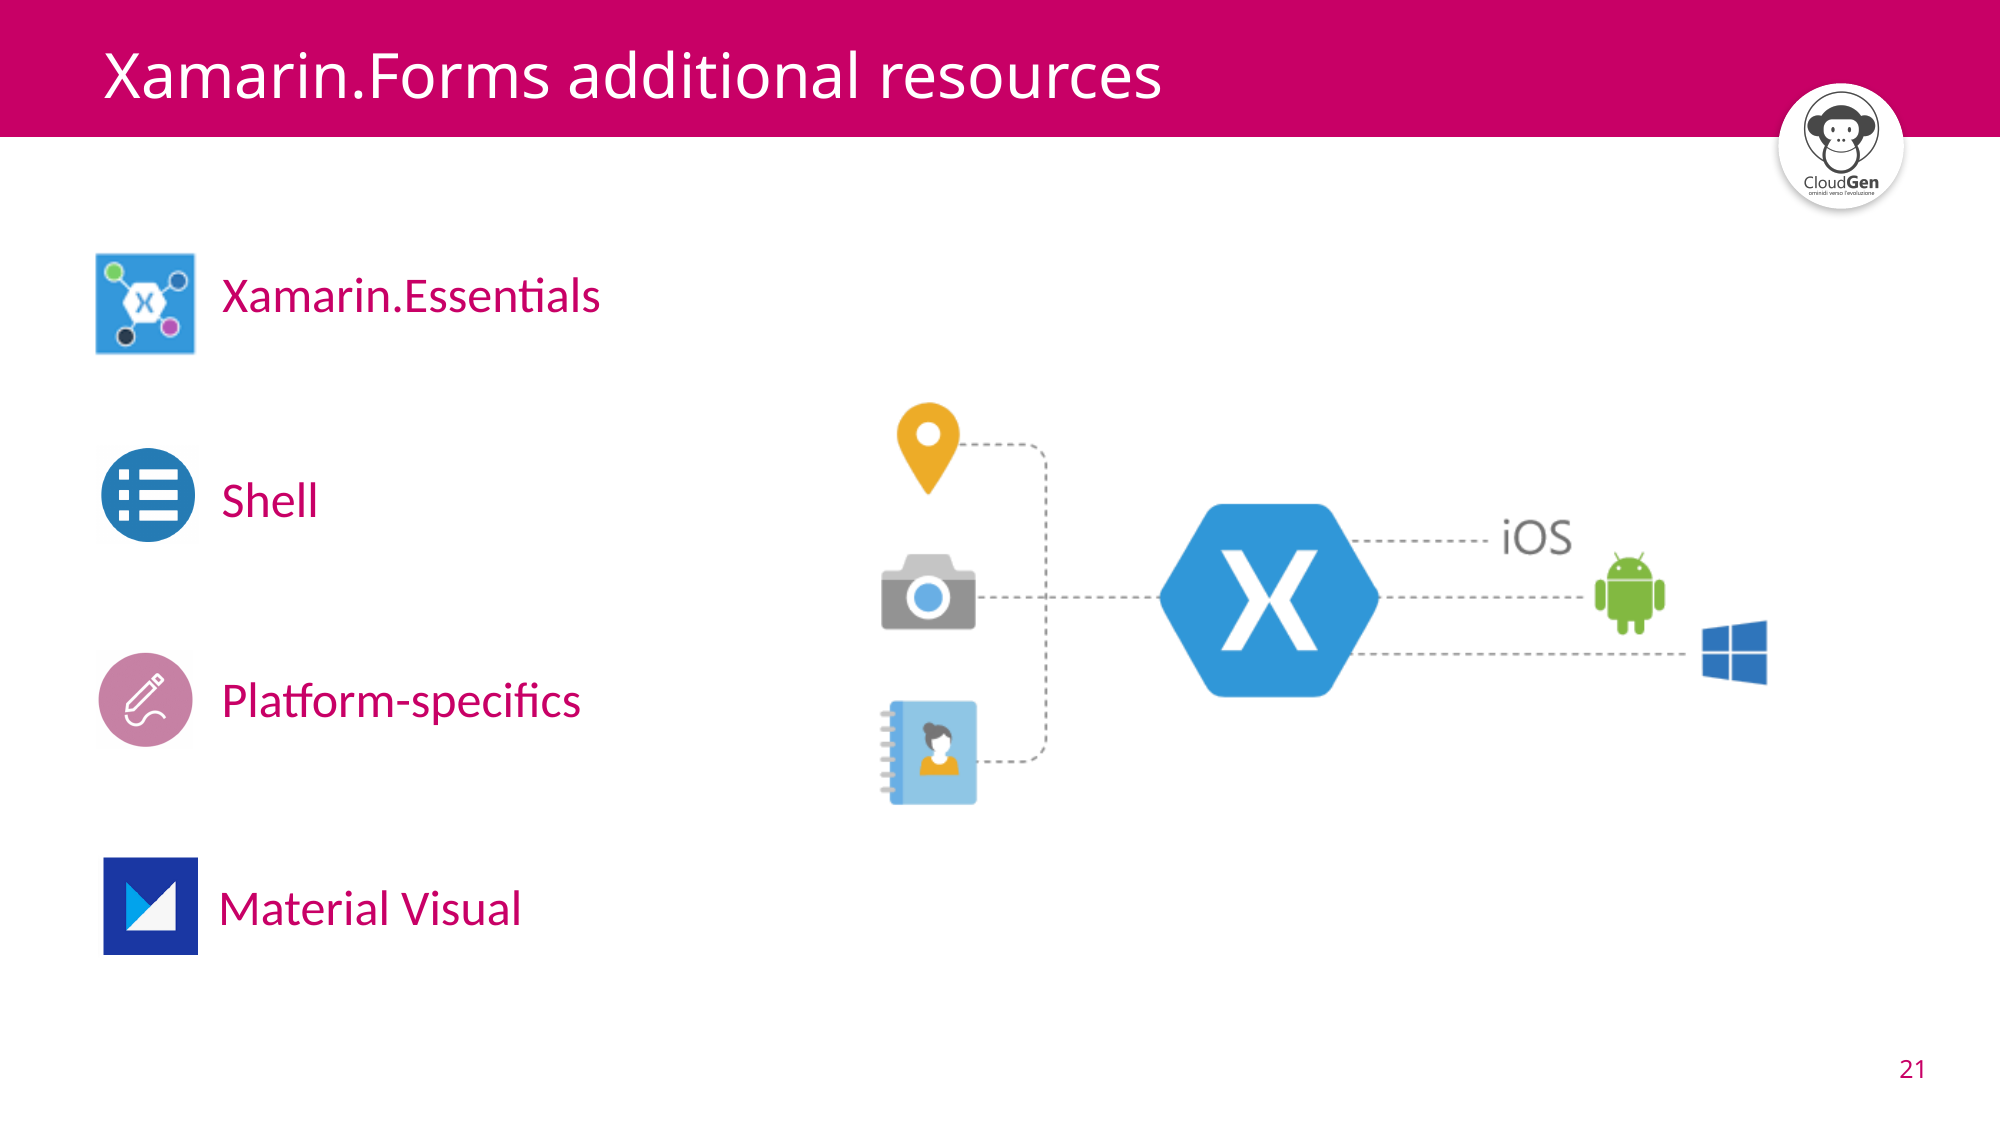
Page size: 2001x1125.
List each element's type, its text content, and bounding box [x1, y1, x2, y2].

picture [96, 650, 193, 749]
picture [96, 445, 199, 544]
picture [98, 854, 201, 958]
picture [89, 237, 205, 370]
text_box Platform-specifics [206, 660, 688, 736]
text_box Shell [206, 459, 441, 535]
picture [1785, 86, 1897, 197]
text_box Xamarin.Essentials [207, 254, 738, 330]
text_box Material Visual [203, 868, 619, 943]
picture [807, 328, 1885, 944]
text_box Xamarin.Forms additional resources [90, 29, 1575, 119]
